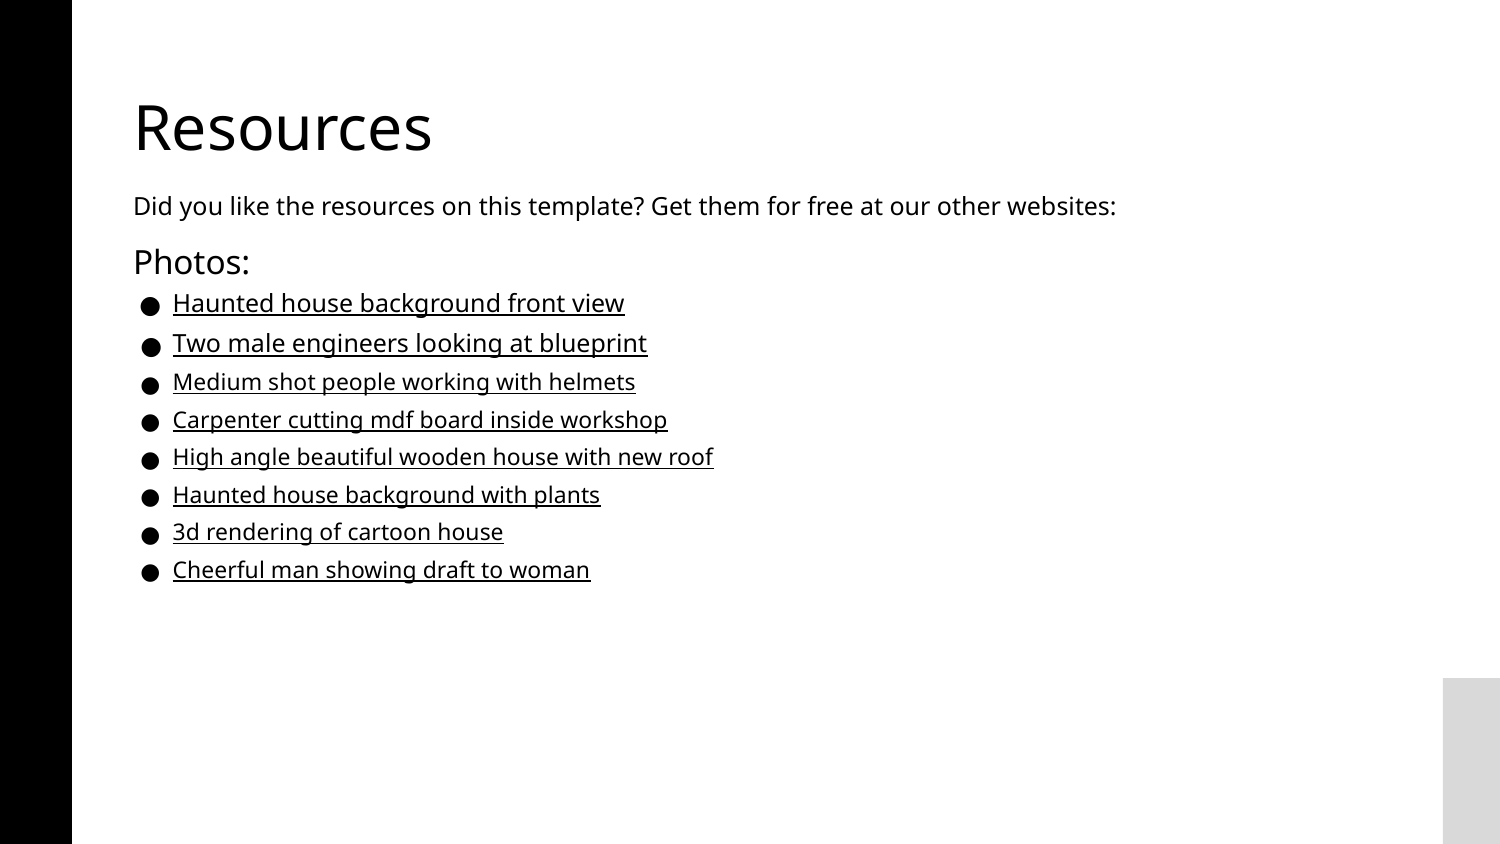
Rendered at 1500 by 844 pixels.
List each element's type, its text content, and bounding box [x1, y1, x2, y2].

list Did you like the resources on this template? Get them for free at our other websites: Photos: Haunted house background front view Two male engineers looking at blueprint Medium shot people working with helmets Carpenter cutting mdf board inside workshop High angle beautiful wooden house with new roof Haunted house background with plants 3d rendering of cartoon house Cheerful man showing draft to woman [118, 175, 1382, 760]
title Resources [118, 72, 1382, 167]
